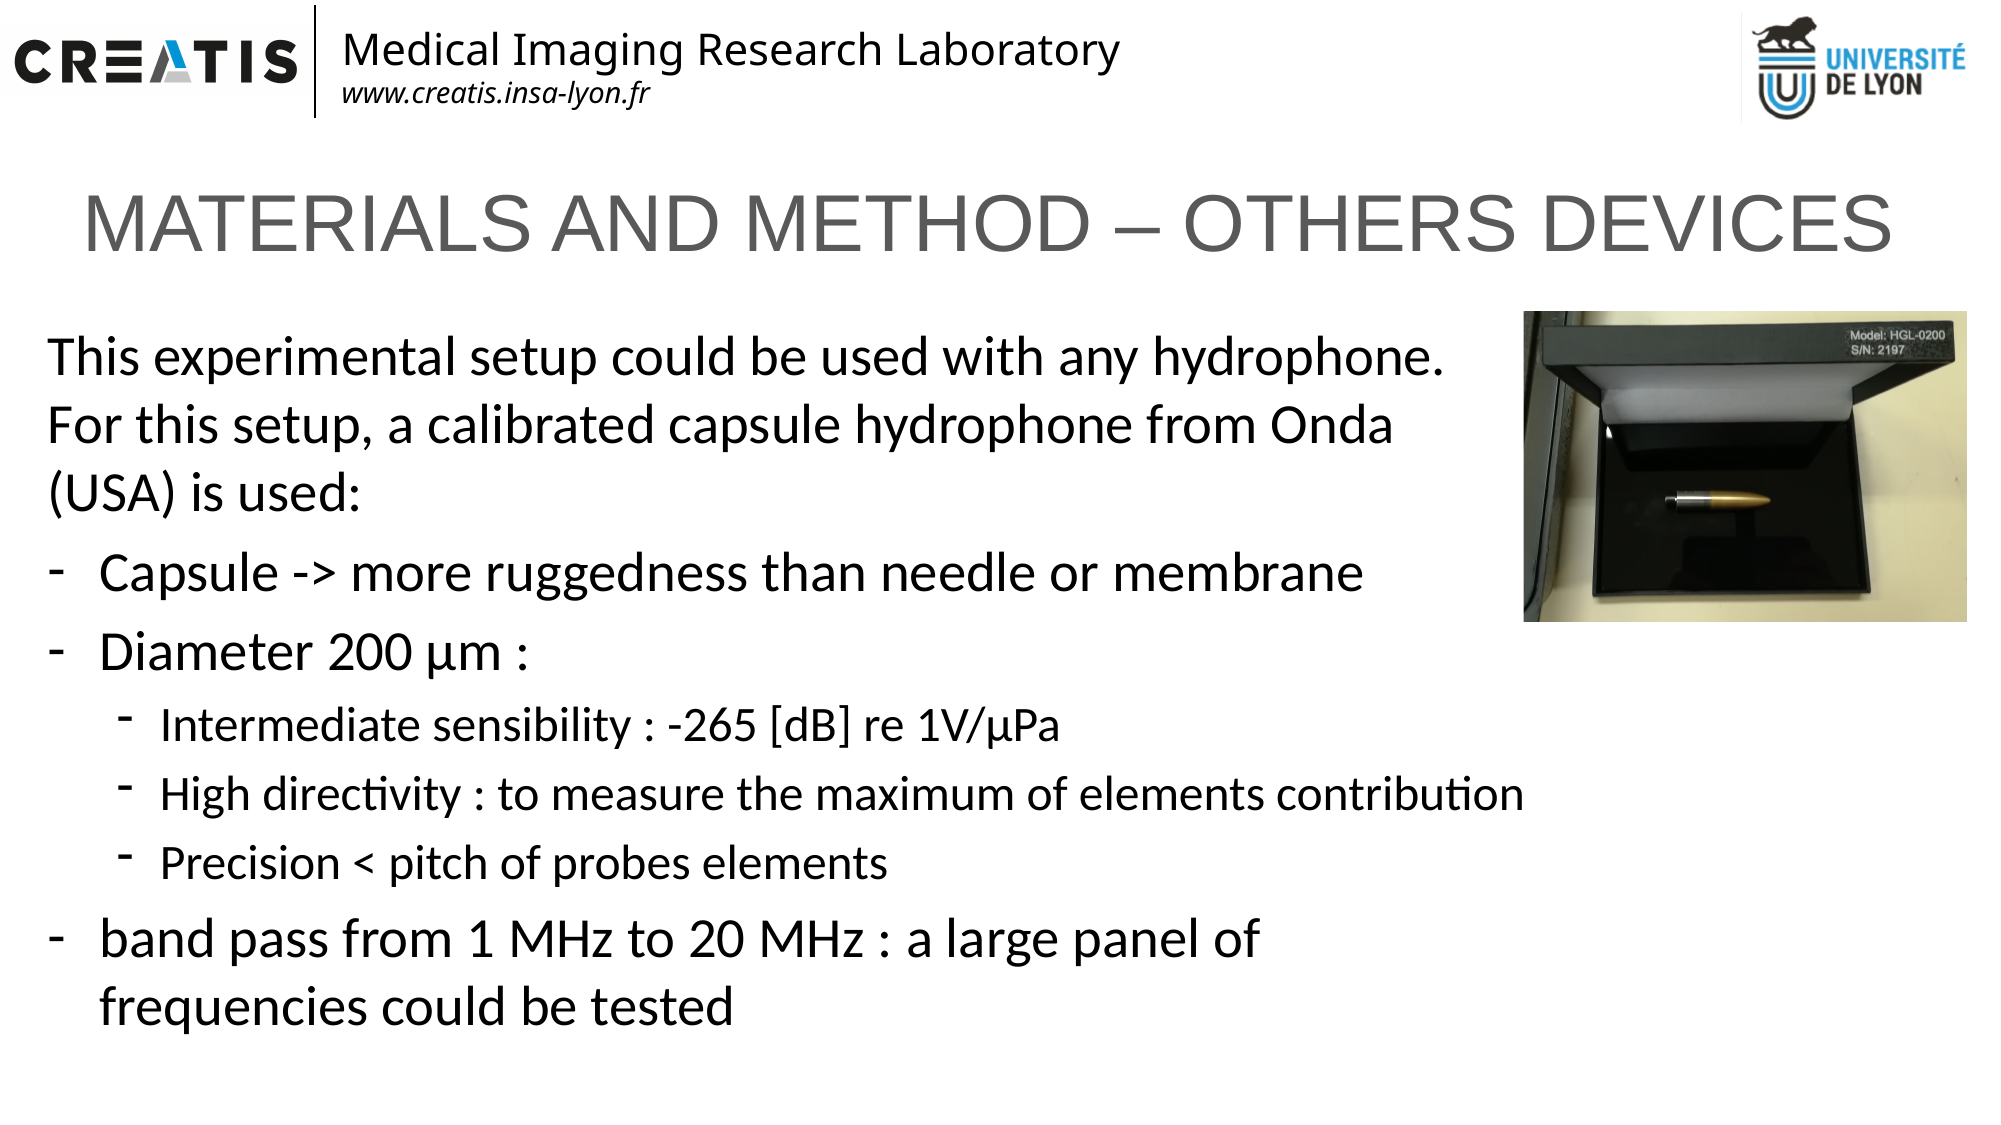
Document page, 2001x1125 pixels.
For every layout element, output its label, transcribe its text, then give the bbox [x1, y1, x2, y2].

picture [1523, 311, 1968, 622]
list This experimental setup could be used with any hydrophone. For this setup, a calibrated capsule hydrophone from Onda (USA) is used: Capsule -> more ruggedness than needle or membrane Diameter 200 µm : Intermediate sensibility : -265 [dB] re 1V/µPa High directivity : to measure the maximum of elements contribution Precision < pitch of probes elements band pass from 1 MHz to 20 MHz : a large panel of frequencies could be tested [32, 311, 1550, 1054]
title MATERIALS AND METHOD – OTHERS DEVICES [0, 125, 1980, 313]
picture [1741, 9, 1969, 123]
picture [0, 24, 311, 99]
